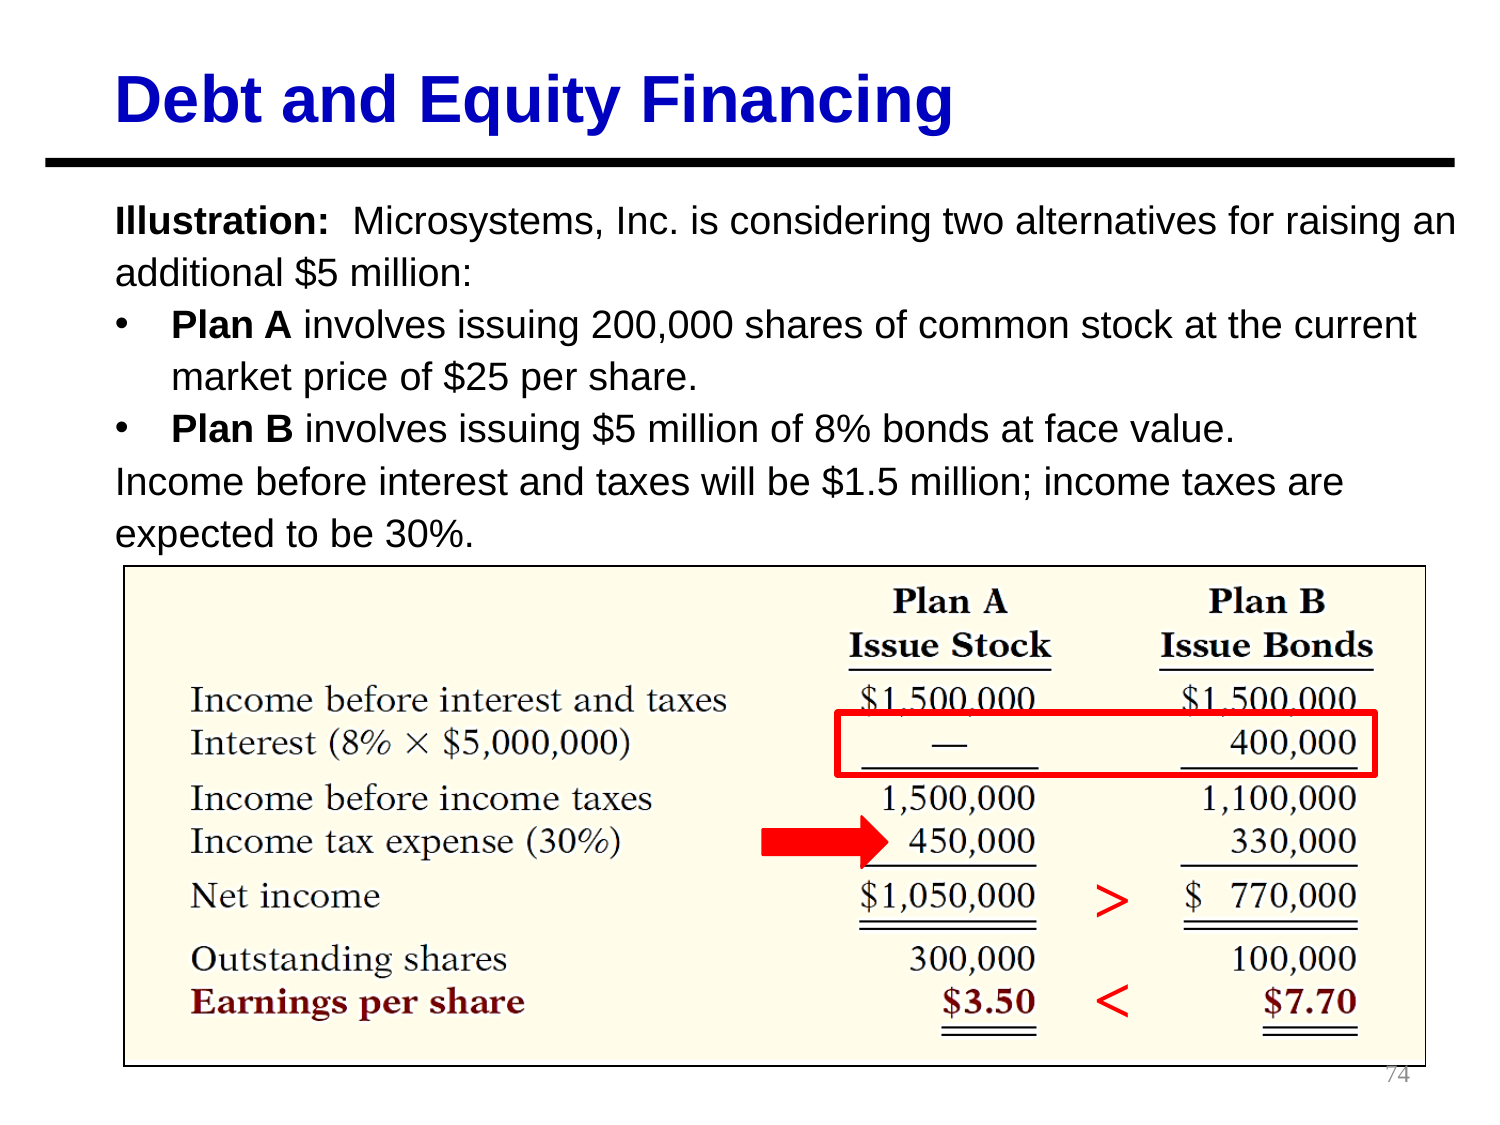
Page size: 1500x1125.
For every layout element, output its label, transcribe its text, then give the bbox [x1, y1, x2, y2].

text_box Debt and Equity Financing [99, 50, 1450, 142]
text_box Illustration: Microsystems, Inc. is considering two alternatives for raising an additional $5 million: Plan A involves issuing 200,000 shares of common stock at the current market price of $25 per share. Plan B involves issuing $5 million of 8% bonds at face value. Income before interest and taxes will be $1.5 million; income taxes are expected to be 30%. [99, 182, 1475, 563]
slide_number 74 [1074, 1073, 1425, 1103]
picture [124, 566, 1426, 1066]
